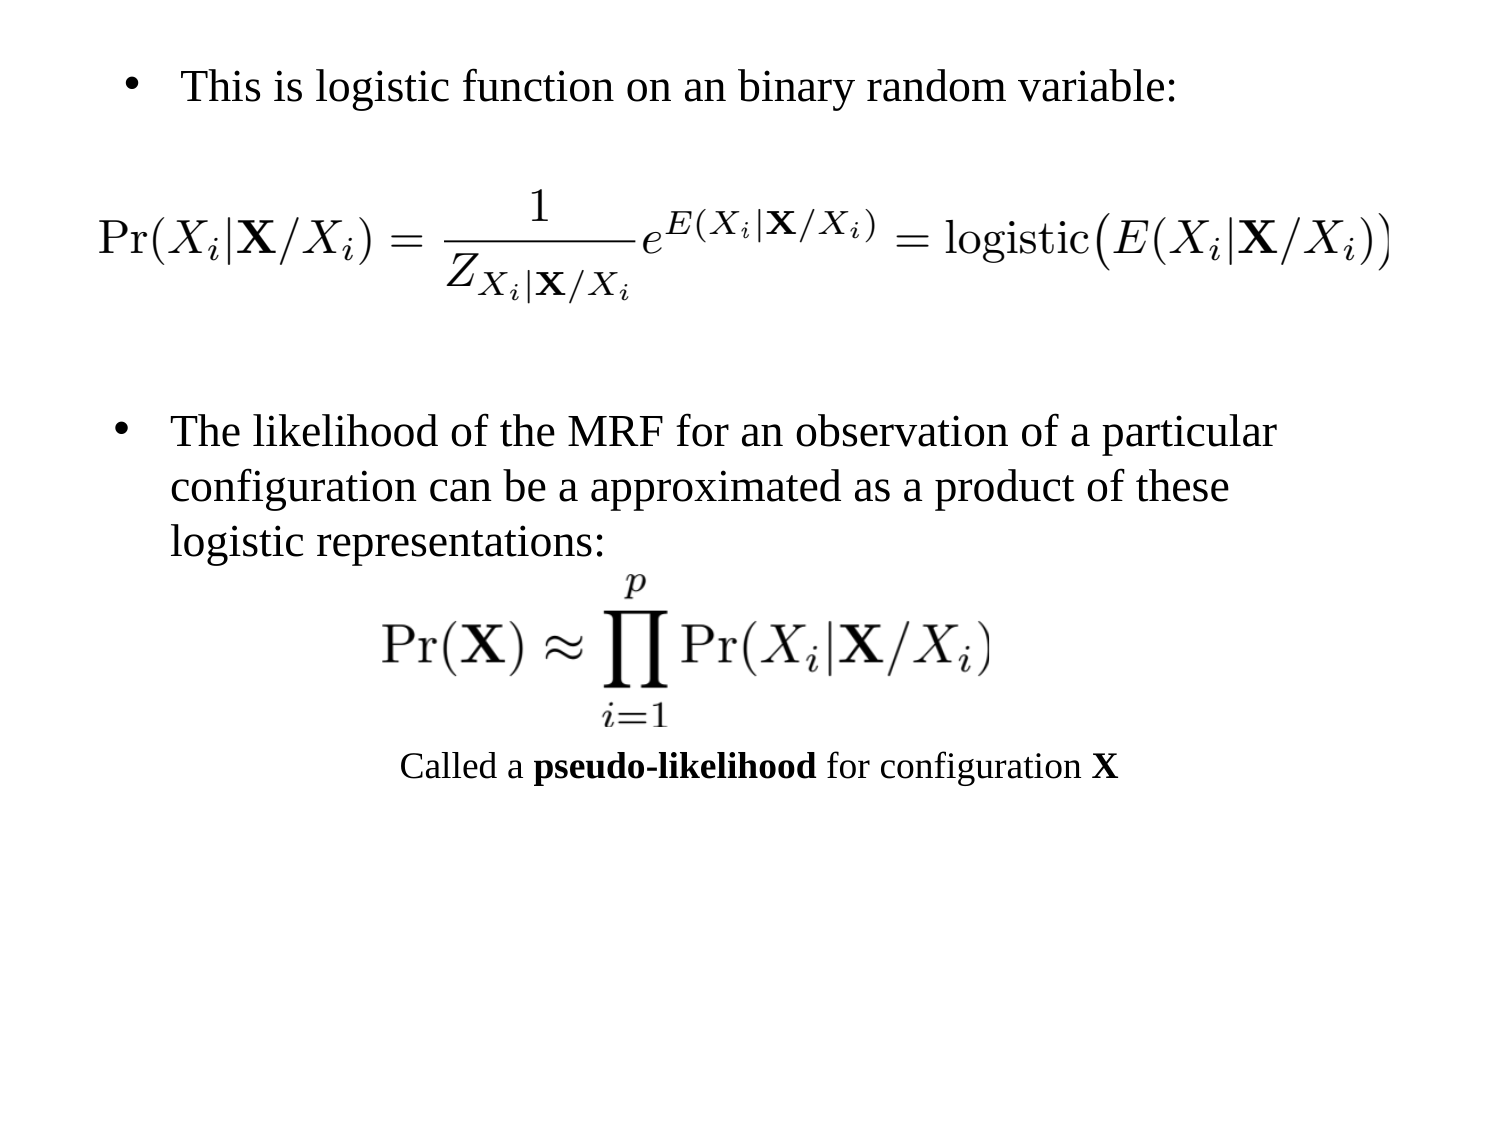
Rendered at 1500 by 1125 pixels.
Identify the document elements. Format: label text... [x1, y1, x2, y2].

picture [381, 574, 990, 727]
picture [98, 188, 1389, 305]
text_box Called a pseudo-likelihood for configuration X [384, 734, 1134, 794]
text_box The likelihood of the MRF for an observation of a particular configuration can be a approximated as a product of these logistic representations: [98, 392, 1379, 585]
text_box This is logistic function on an binary random variable: [109, 48, 1389, 144]
